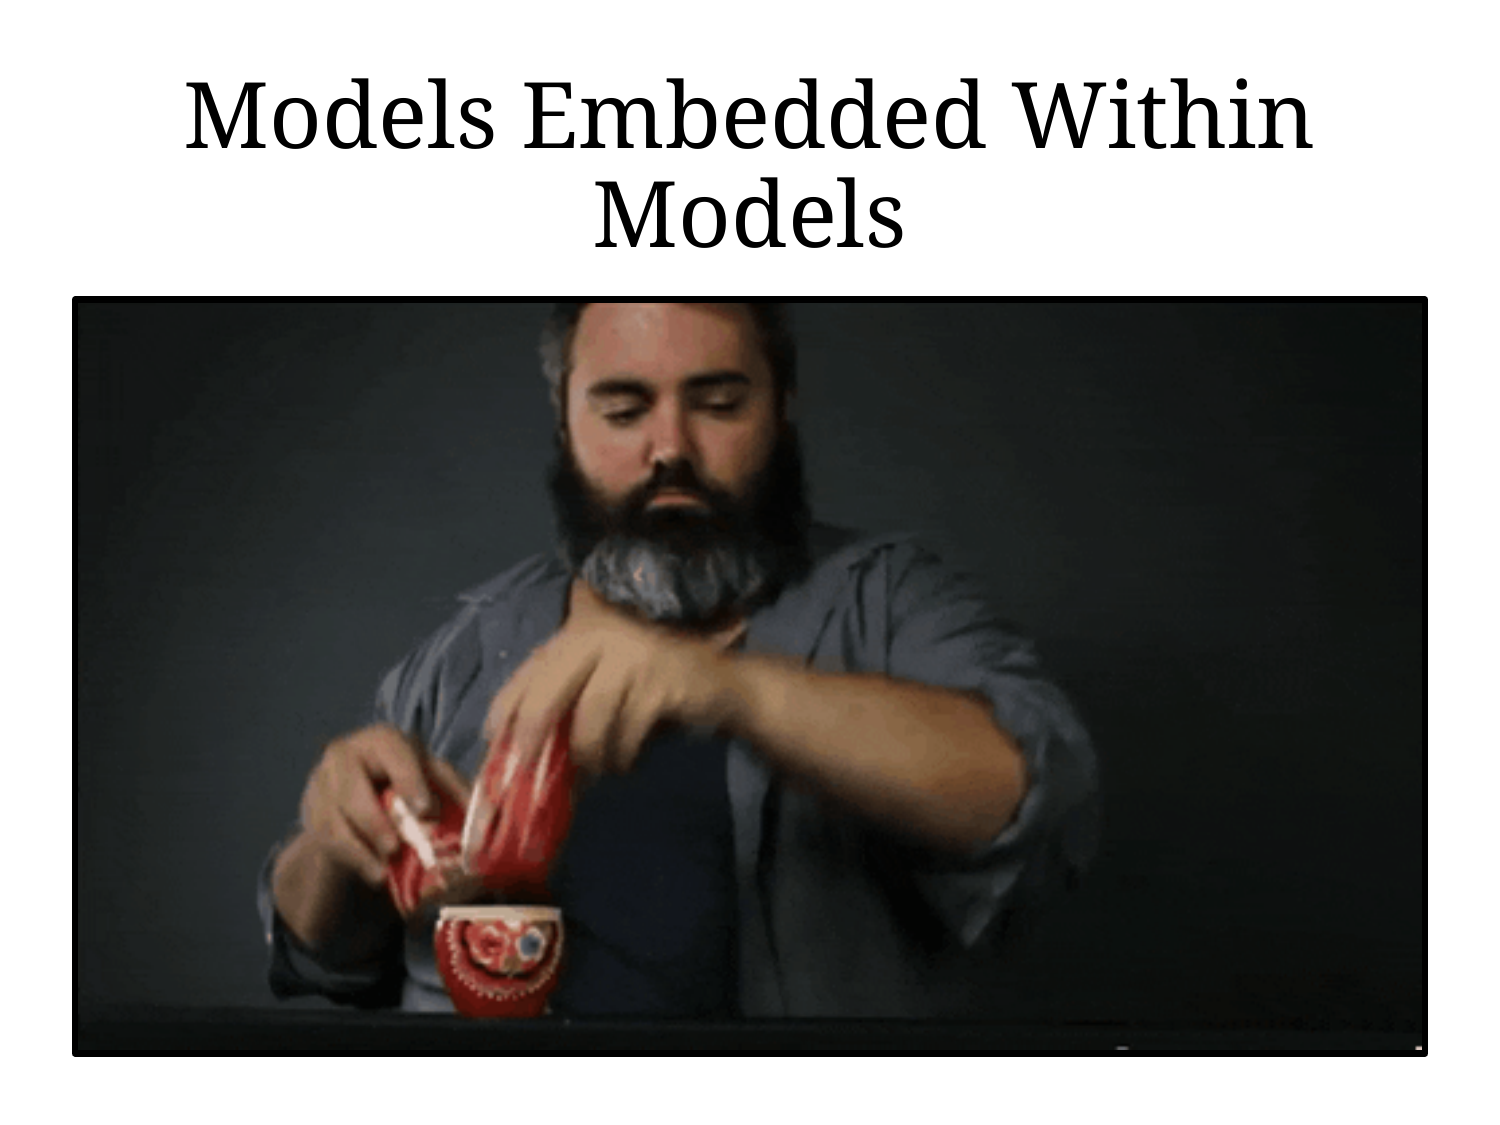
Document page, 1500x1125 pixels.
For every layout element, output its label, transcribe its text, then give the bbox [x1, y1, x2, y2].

picture [78, 303, 1422, 1050]
title Models Embedded Within Models [103, 59, 1397, 278]
